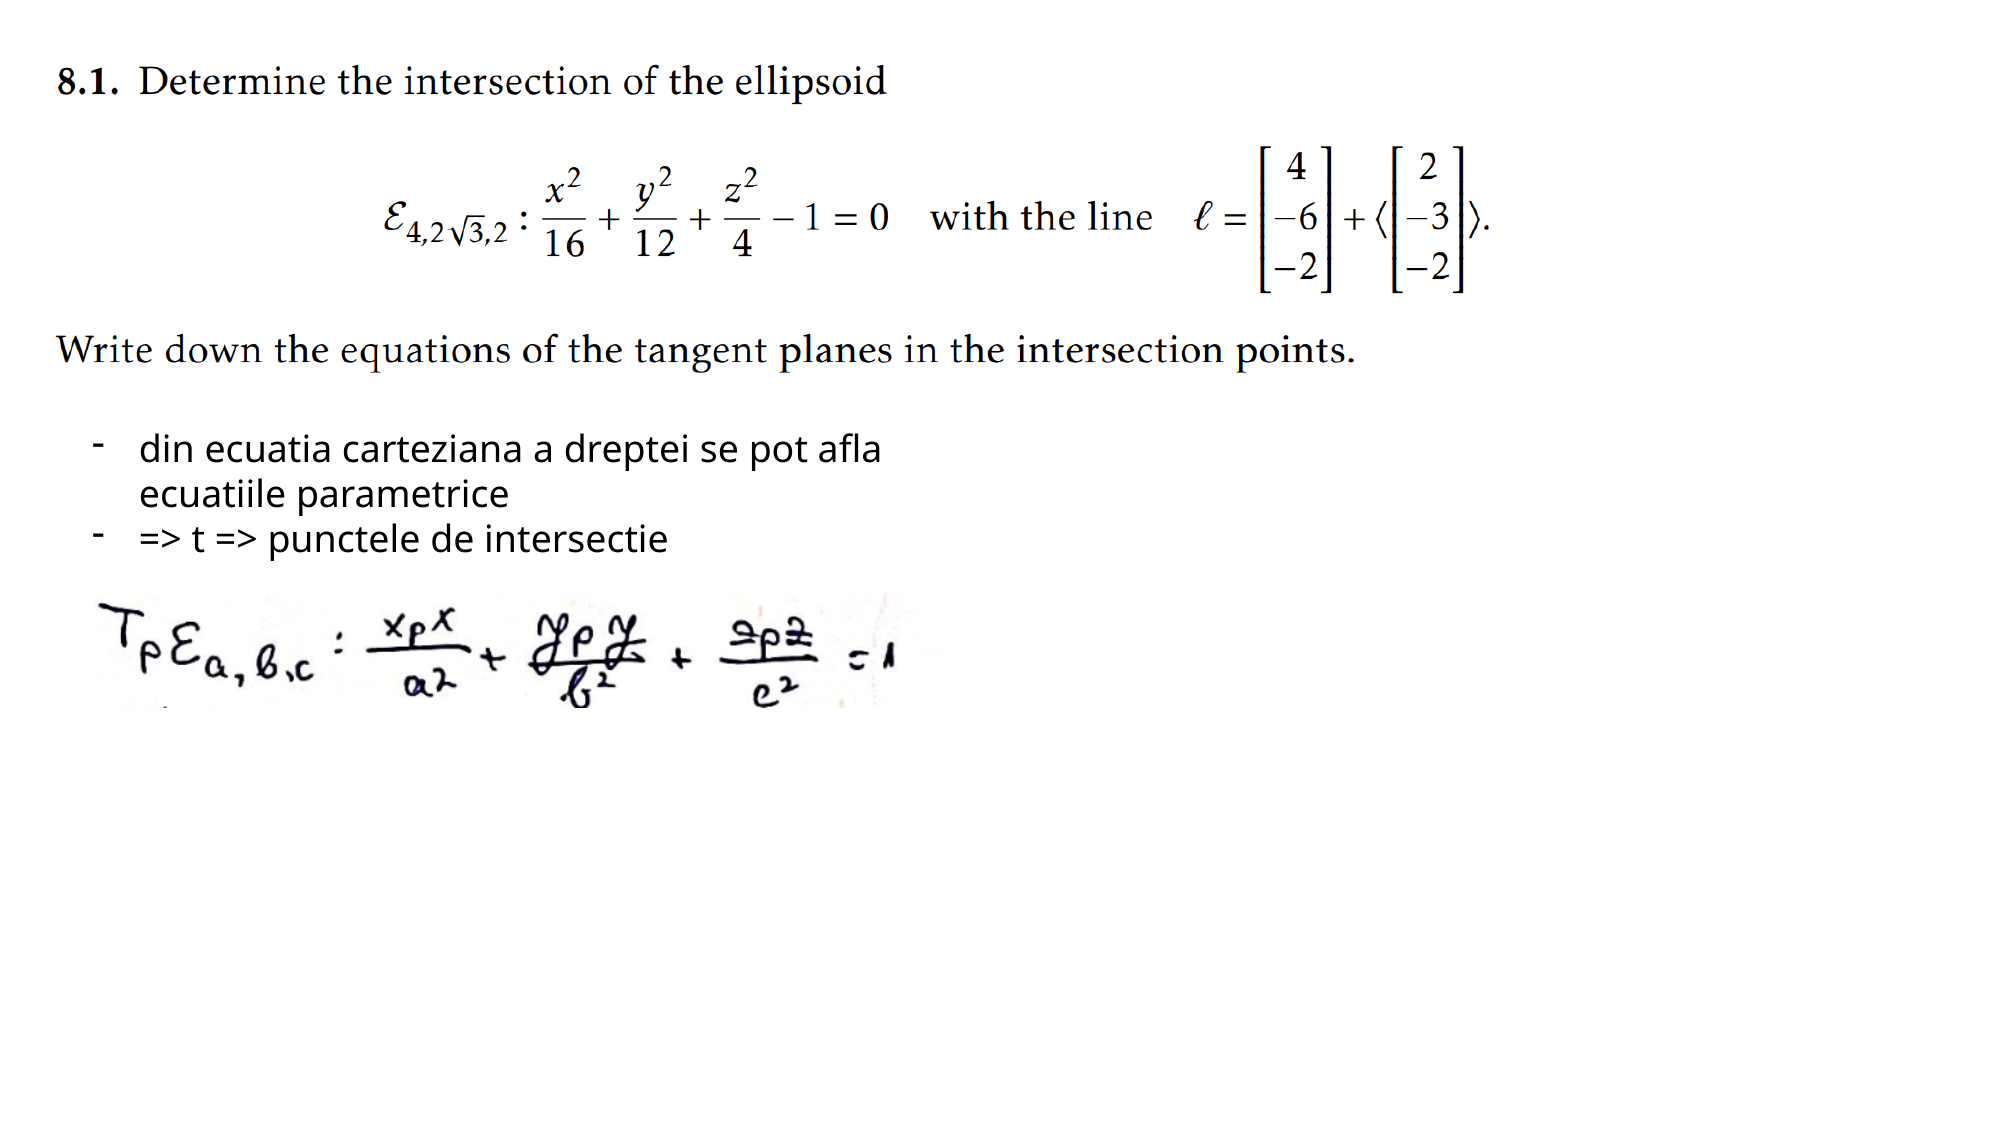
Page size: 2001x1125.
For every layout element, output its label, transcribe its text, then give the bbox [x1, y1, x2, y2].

text_box din ecuatia carteziana a dreptei se pot afla ecuatiile parametrice => t => punctele de intersectie [77, 417, 981, 568]
picture [38, 42, 1500, 385]
picture [94, 592, 945, 708]
